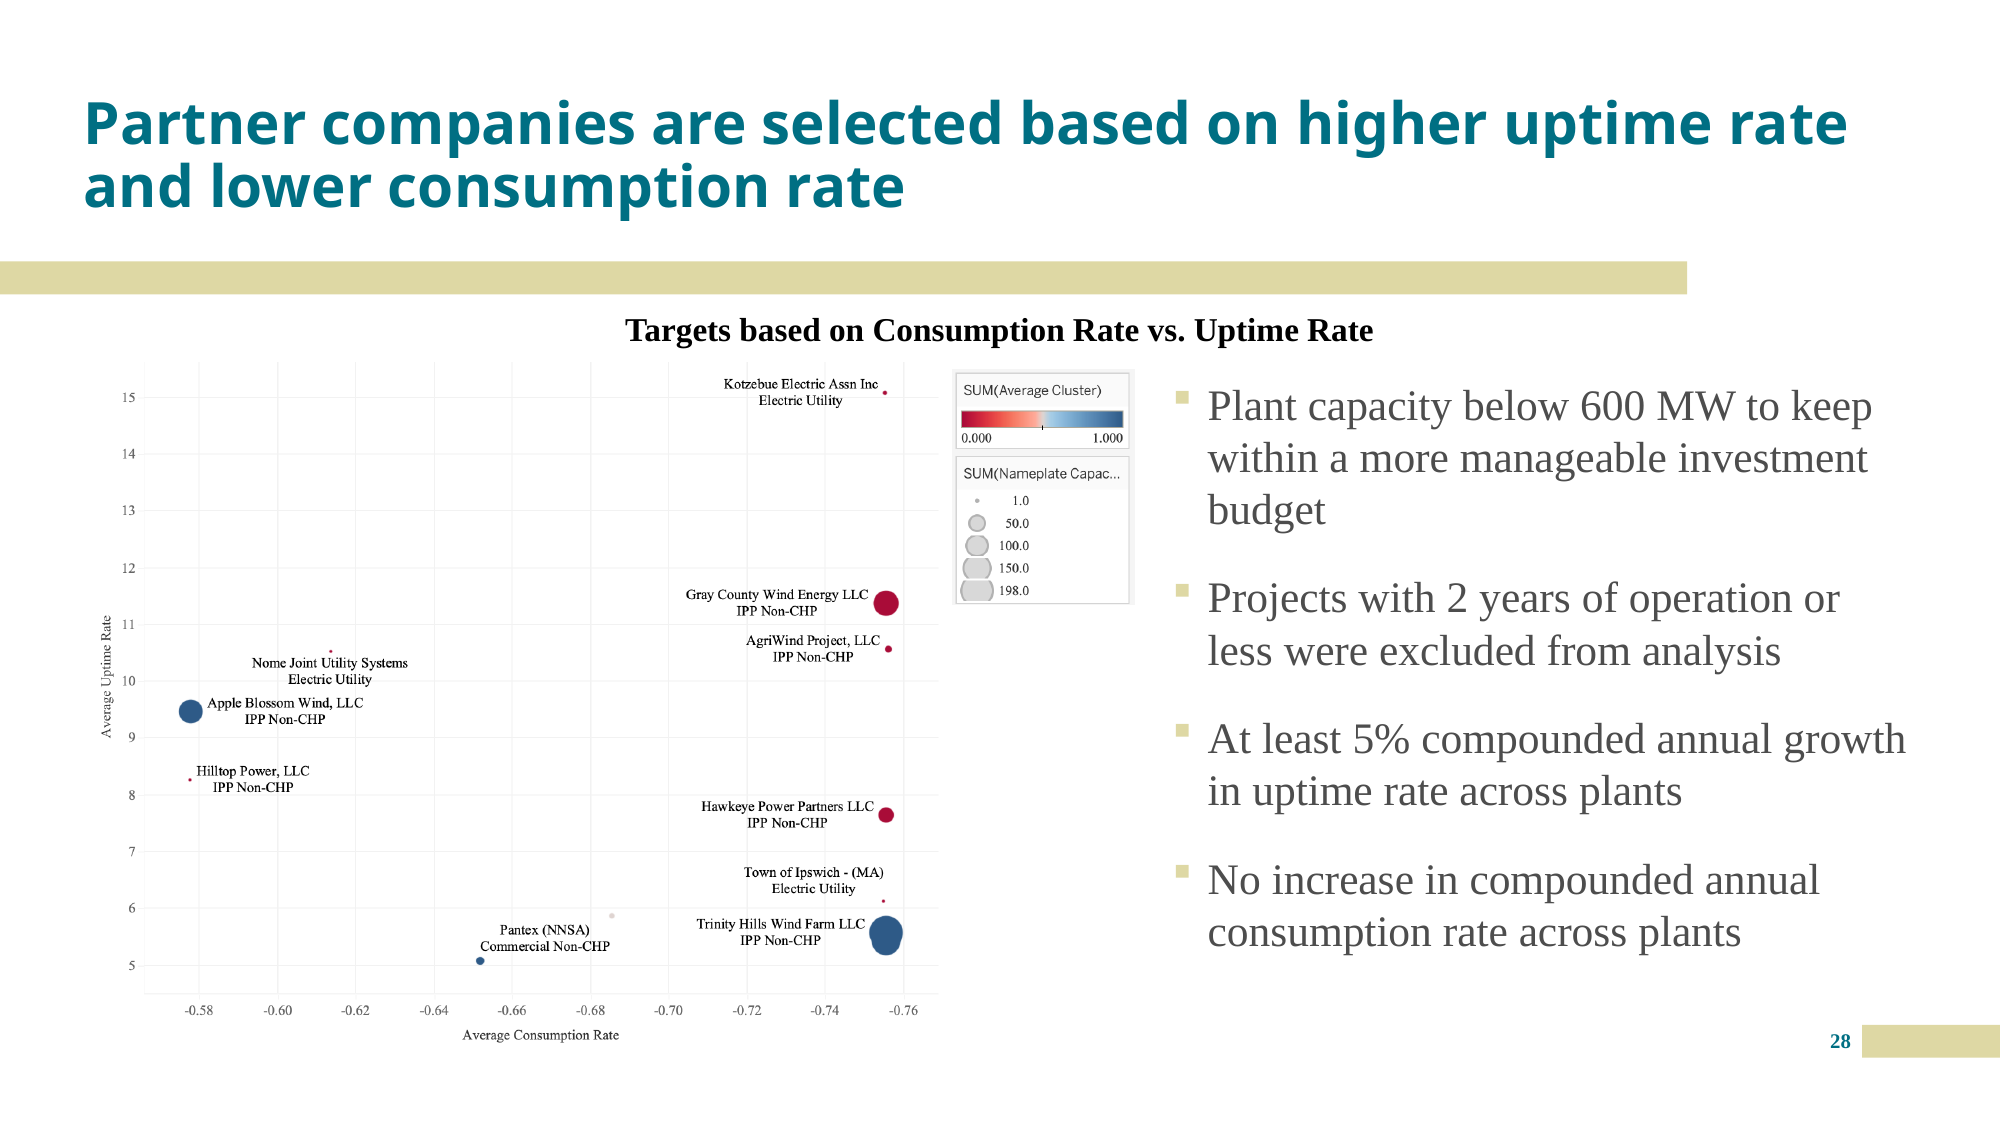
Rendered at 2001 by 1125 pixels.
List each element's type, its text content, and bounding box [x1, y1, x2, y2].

picture [952, 369, 1135, 605]
picture [87, 356, 947, 1057]
title Partner companies are selected based on higher uptime rate and lower consumption rate [68, 59, 1932, 255]
text_box Targets based on Consumption Rate vs. Uptime Rate [560, 300, 1440, 356]
slide_number 28 [1818, 1027, 1863, 1065]
list Plant capacity below 600 MW to keep within a more manageable investment budget Projects with 2 years of operation or less were excluded from analysis At least 5% compounded annual growth in uptime rate across plants No increase in compounded annual consumption rate across plants [1157, 369, 1932, 975]
